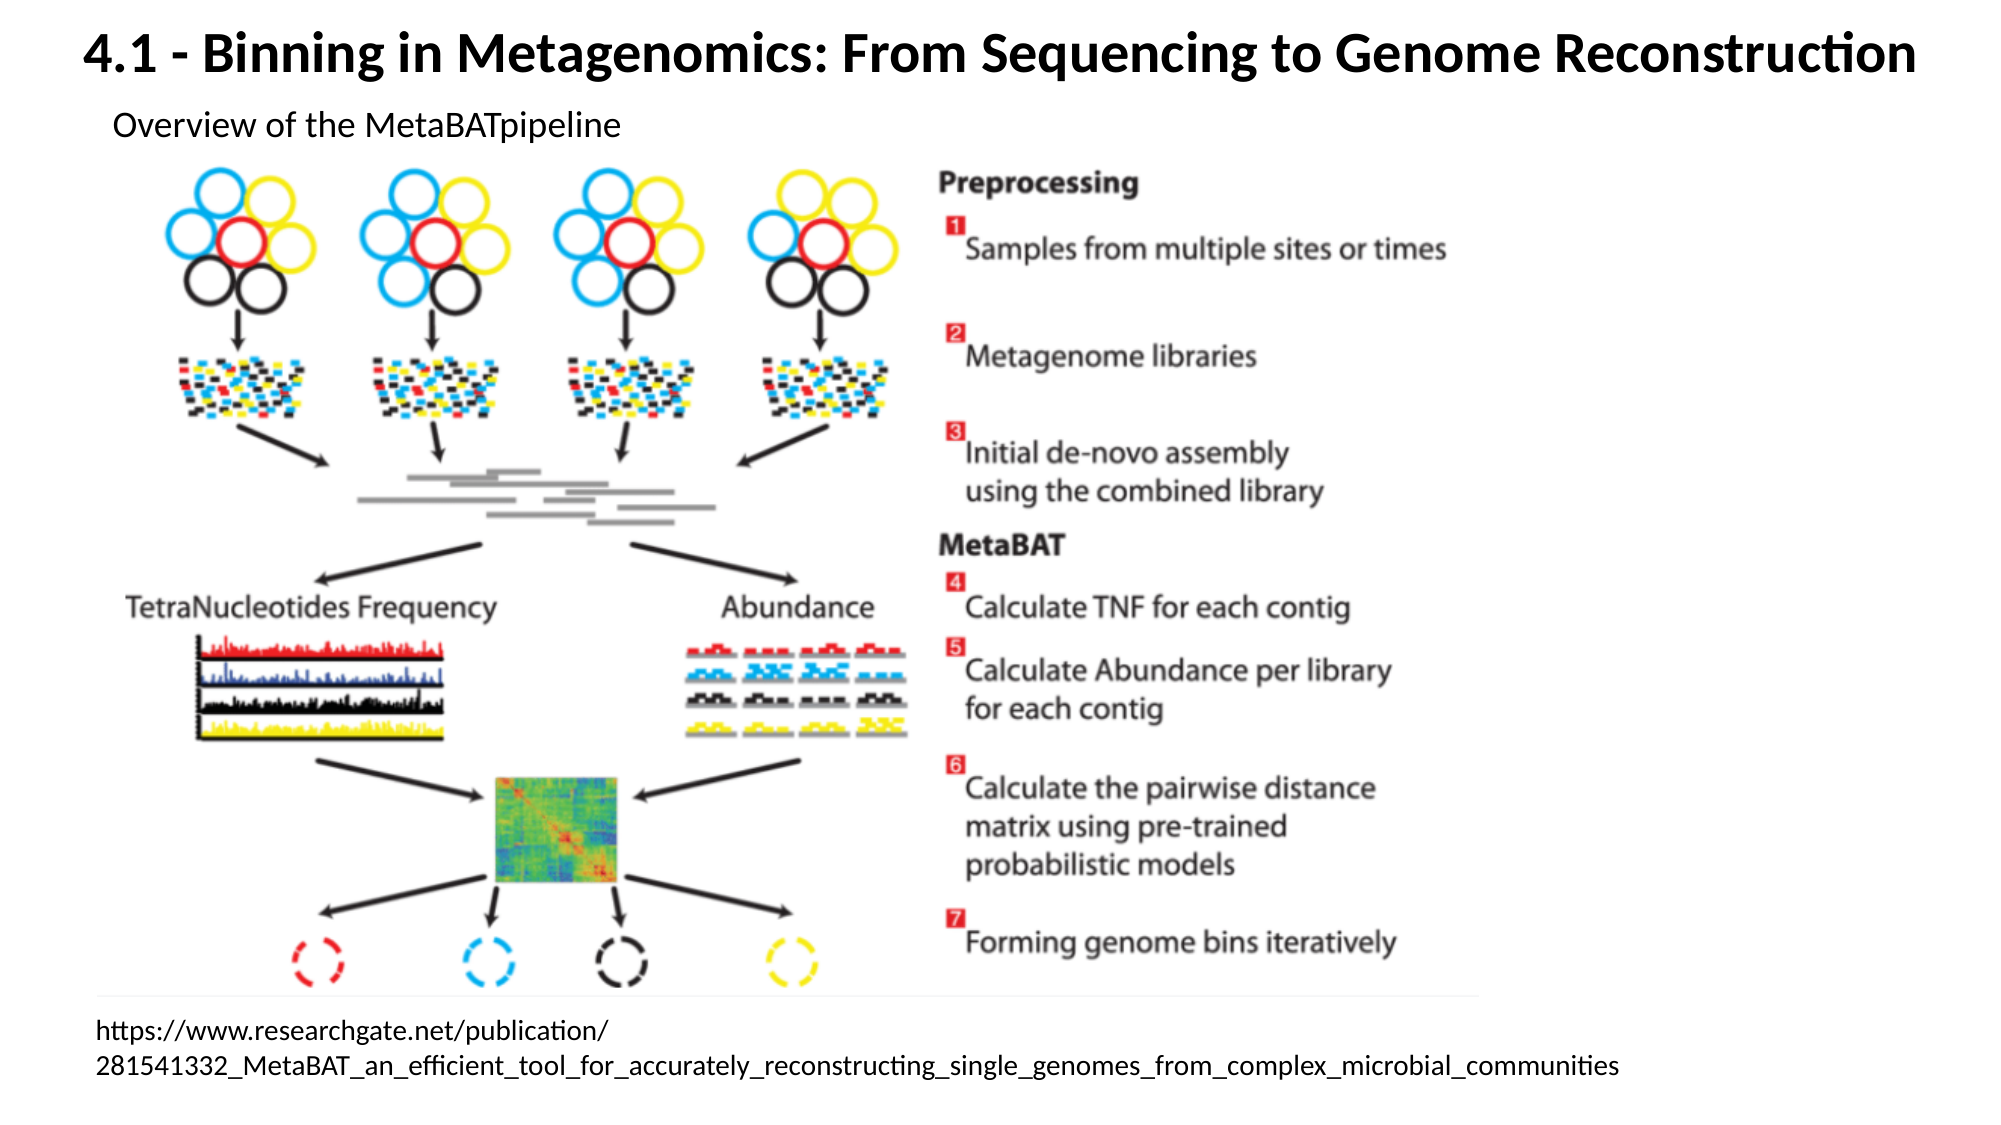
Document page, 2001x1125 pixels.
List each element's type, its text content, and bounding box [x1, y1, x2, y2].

text_box 4.1 - Binning in Metagenomics: From Sequencing to Genome Reconstruction [68, 6, 1956, 92]
text_box Overview of the MetaBATpipeline [97, 92, 932, 130]
picture [97, 130, 1479, 997]
text_box https://www.researchgate.net/publication/281541332_MetaBAT_an_efficient_tool_for_accurately_reconstructing_single_genomes_from_complex_microbial_communities [80, 1003, 1912, 1089]
